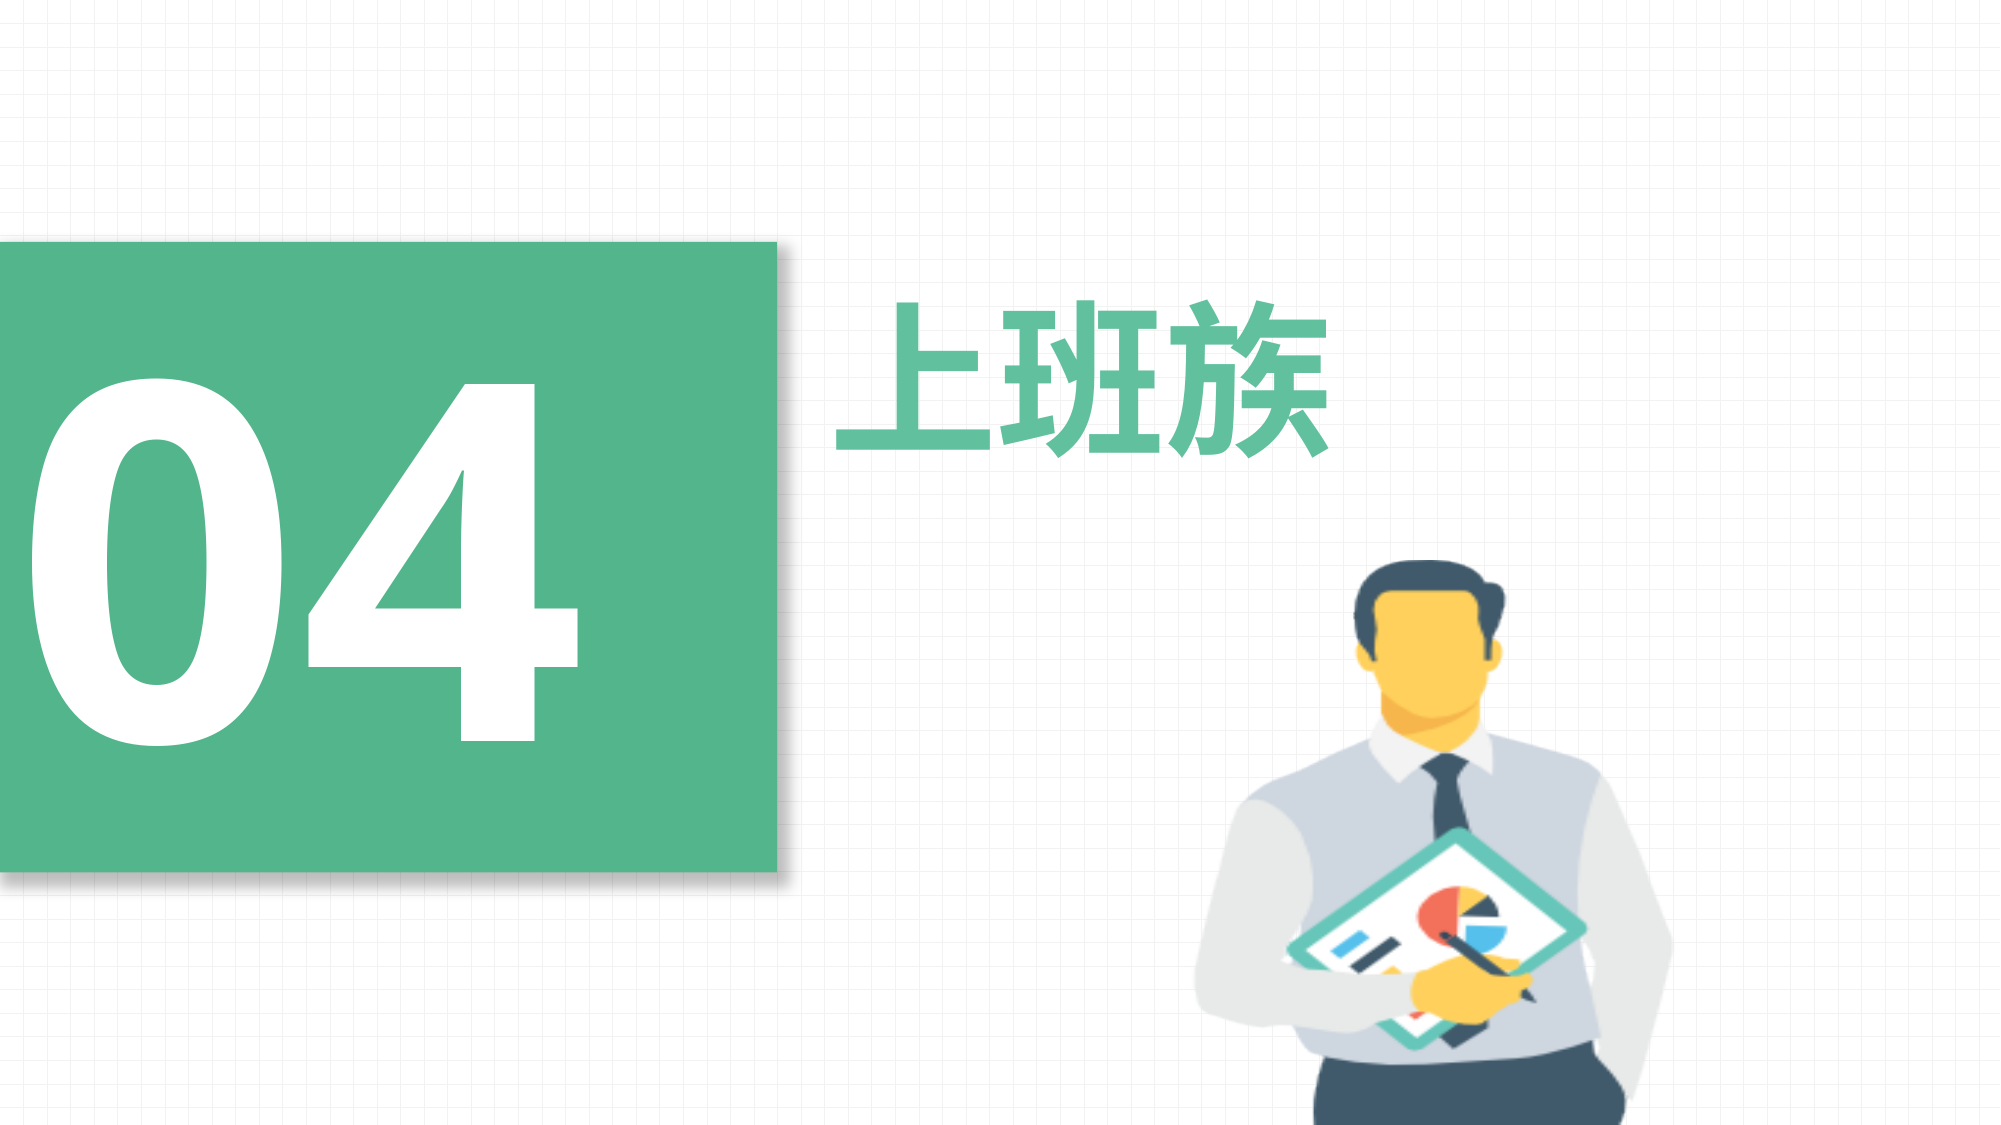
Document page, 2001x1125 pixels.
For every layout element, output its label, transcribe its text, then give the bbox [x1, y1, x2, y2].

picture [1058, 560, 1811, 1125]
list 上班族 [814, 241, 1914, 501]
list 04 [0, 241, 777, 873]
